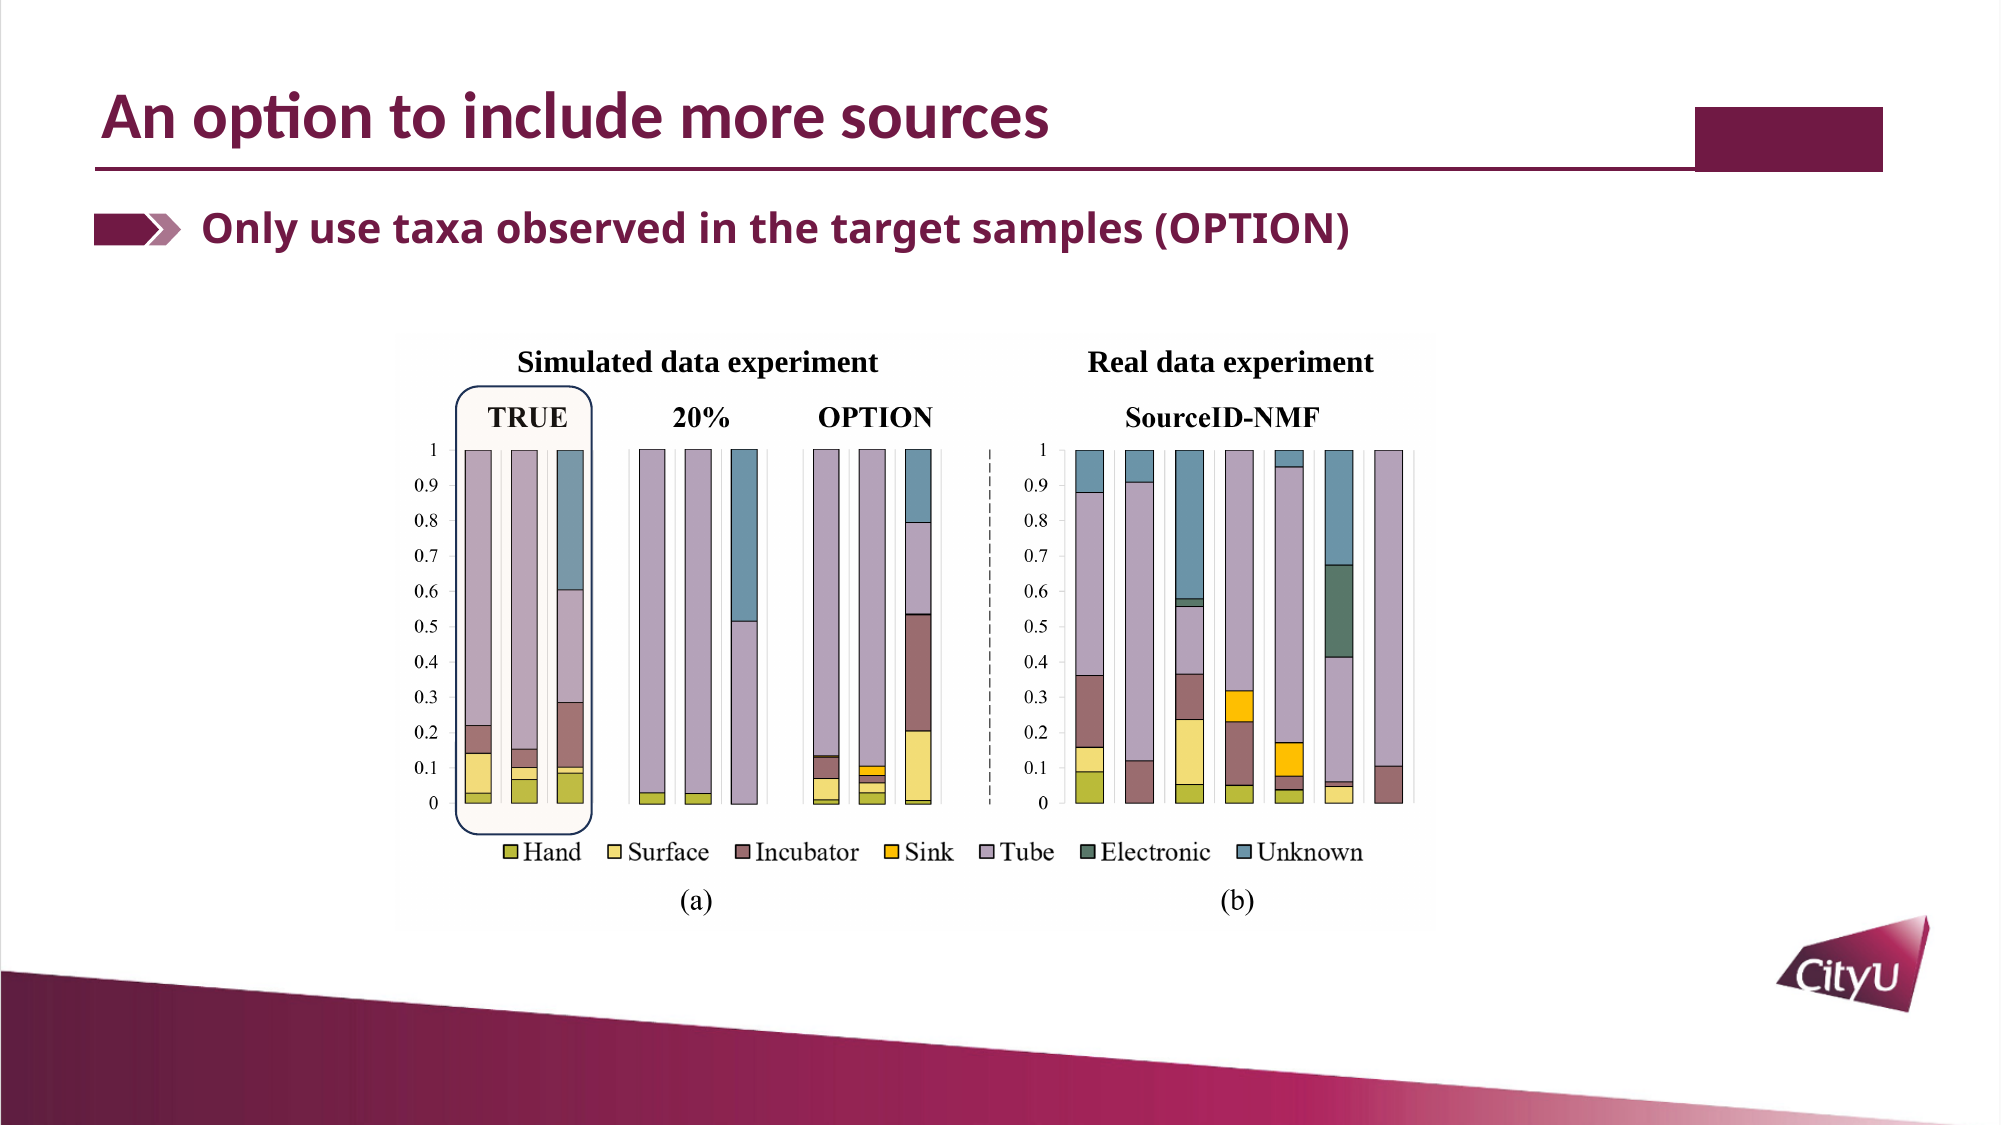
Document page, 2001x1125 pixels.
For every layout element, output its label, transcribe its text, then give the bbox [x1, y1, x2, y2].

text_box An option to include more sources [86, 64, 1557, 160]
text_box [1695, 107, 1883, 172]
picture [0, 0, 2001, 1125]
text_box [95, 214, 180, 245]
text_box Only use taxa observed in the target samples (OPTION) [186, 194, 1409, 260]
slide_number 20 [1370, 110, 1821, 171]
